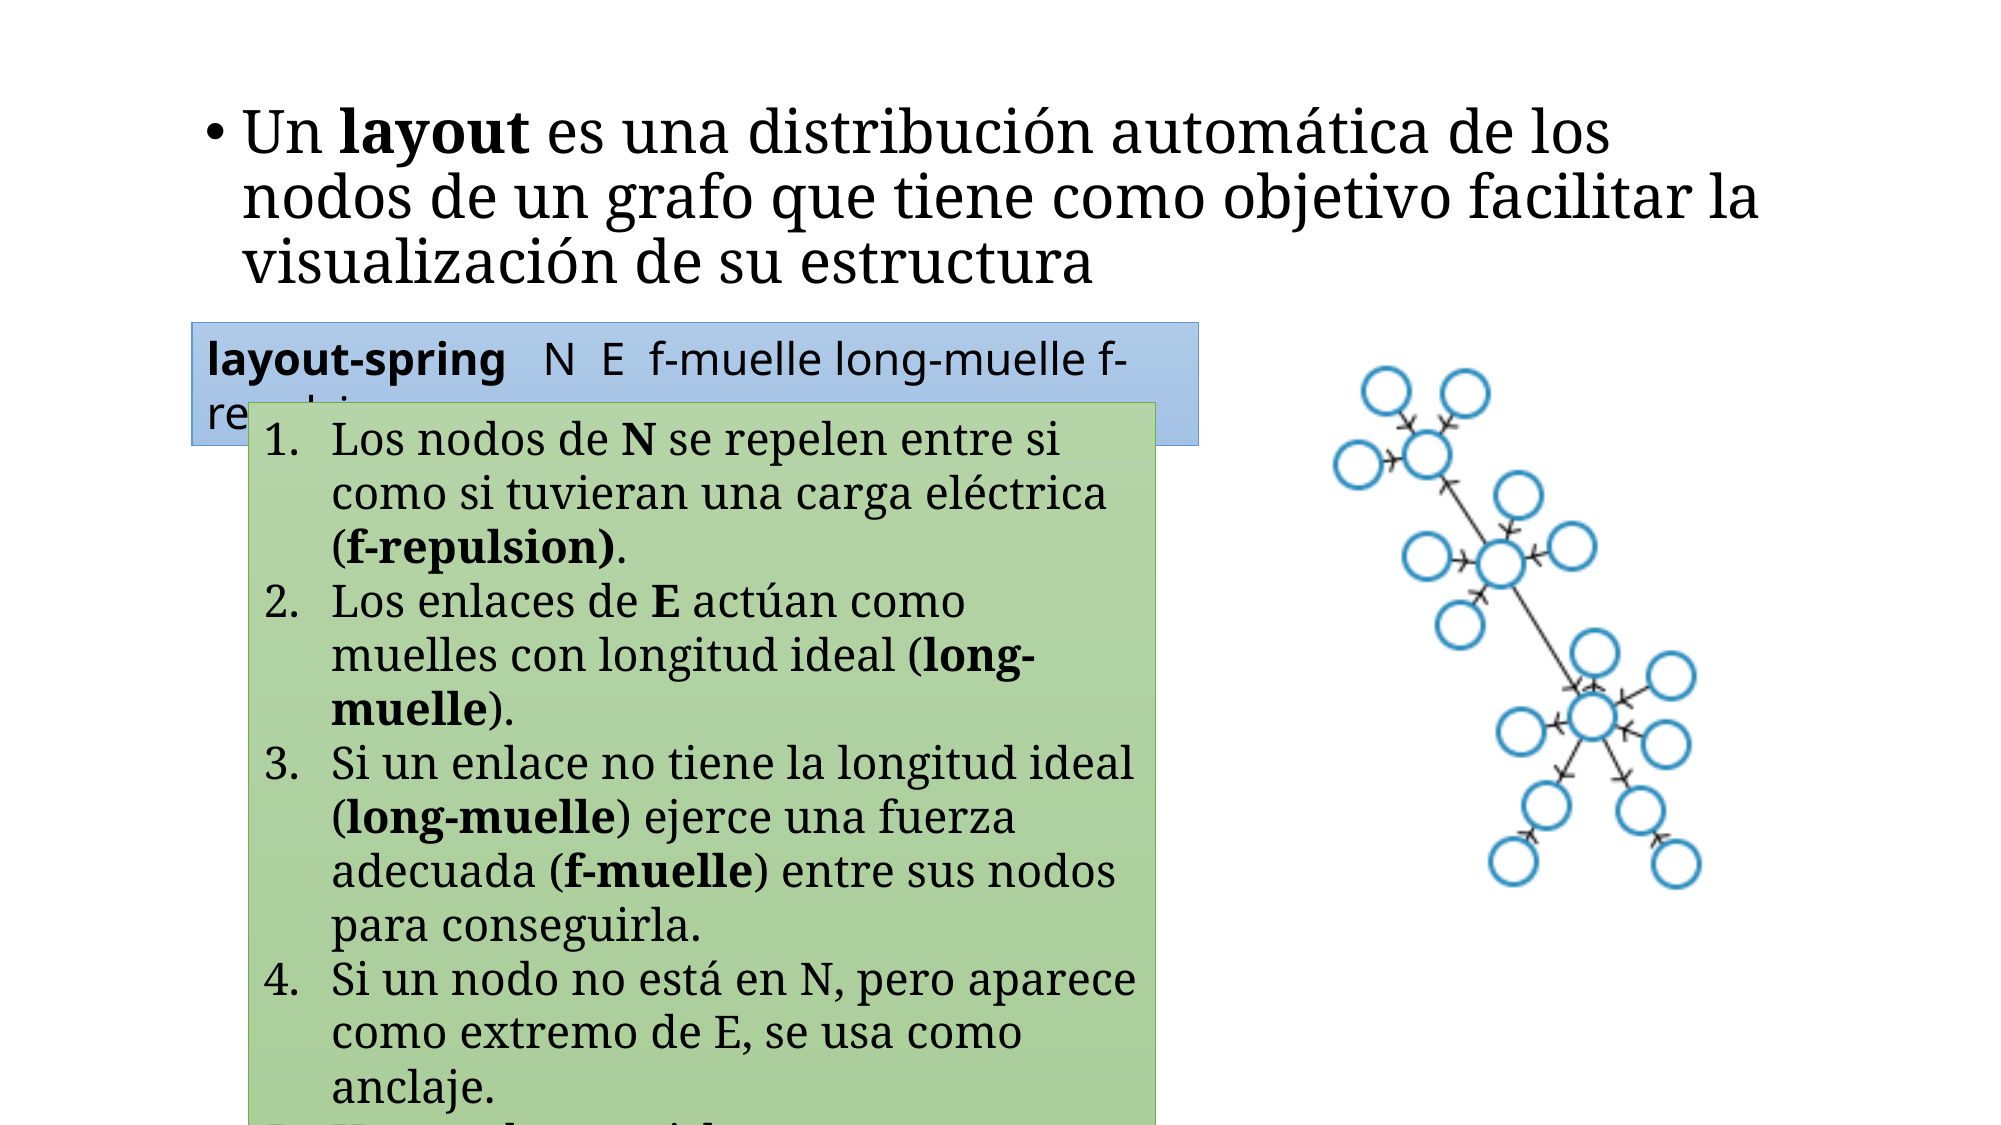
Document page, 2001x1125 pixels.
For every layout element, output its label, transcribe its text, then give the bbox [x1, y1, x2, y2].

text_box Los nodos de N se repelen entre si como si tuvieran una carga eléctrica (f-repulsion). Los enlaces de E actúan como muelles con longitud ideal (long-muelle). Si un enlace no tiene la longitud ideal (long-muelle) ejerce una fuerza adecuada (f-muelle) entre sus nodos para conseguirla. Si un nodo no está en N, pero aparece como extremo de E, se usa como anclaje. Hemos de repetirlo para que se vaya acomodando a una situación estable . [248, 402, 1156, 1125]
picture [1255, 363, 1789, 898]
text_box layout-spring N E f-muelle long-muelle f-repulsion [191, 322, 1199, 446]
list Un layout es una distribución automática de los nodos de un grafo que tiene como objetivo facilitar la visualización de su estructura [189, 94, 1810, 1005]
